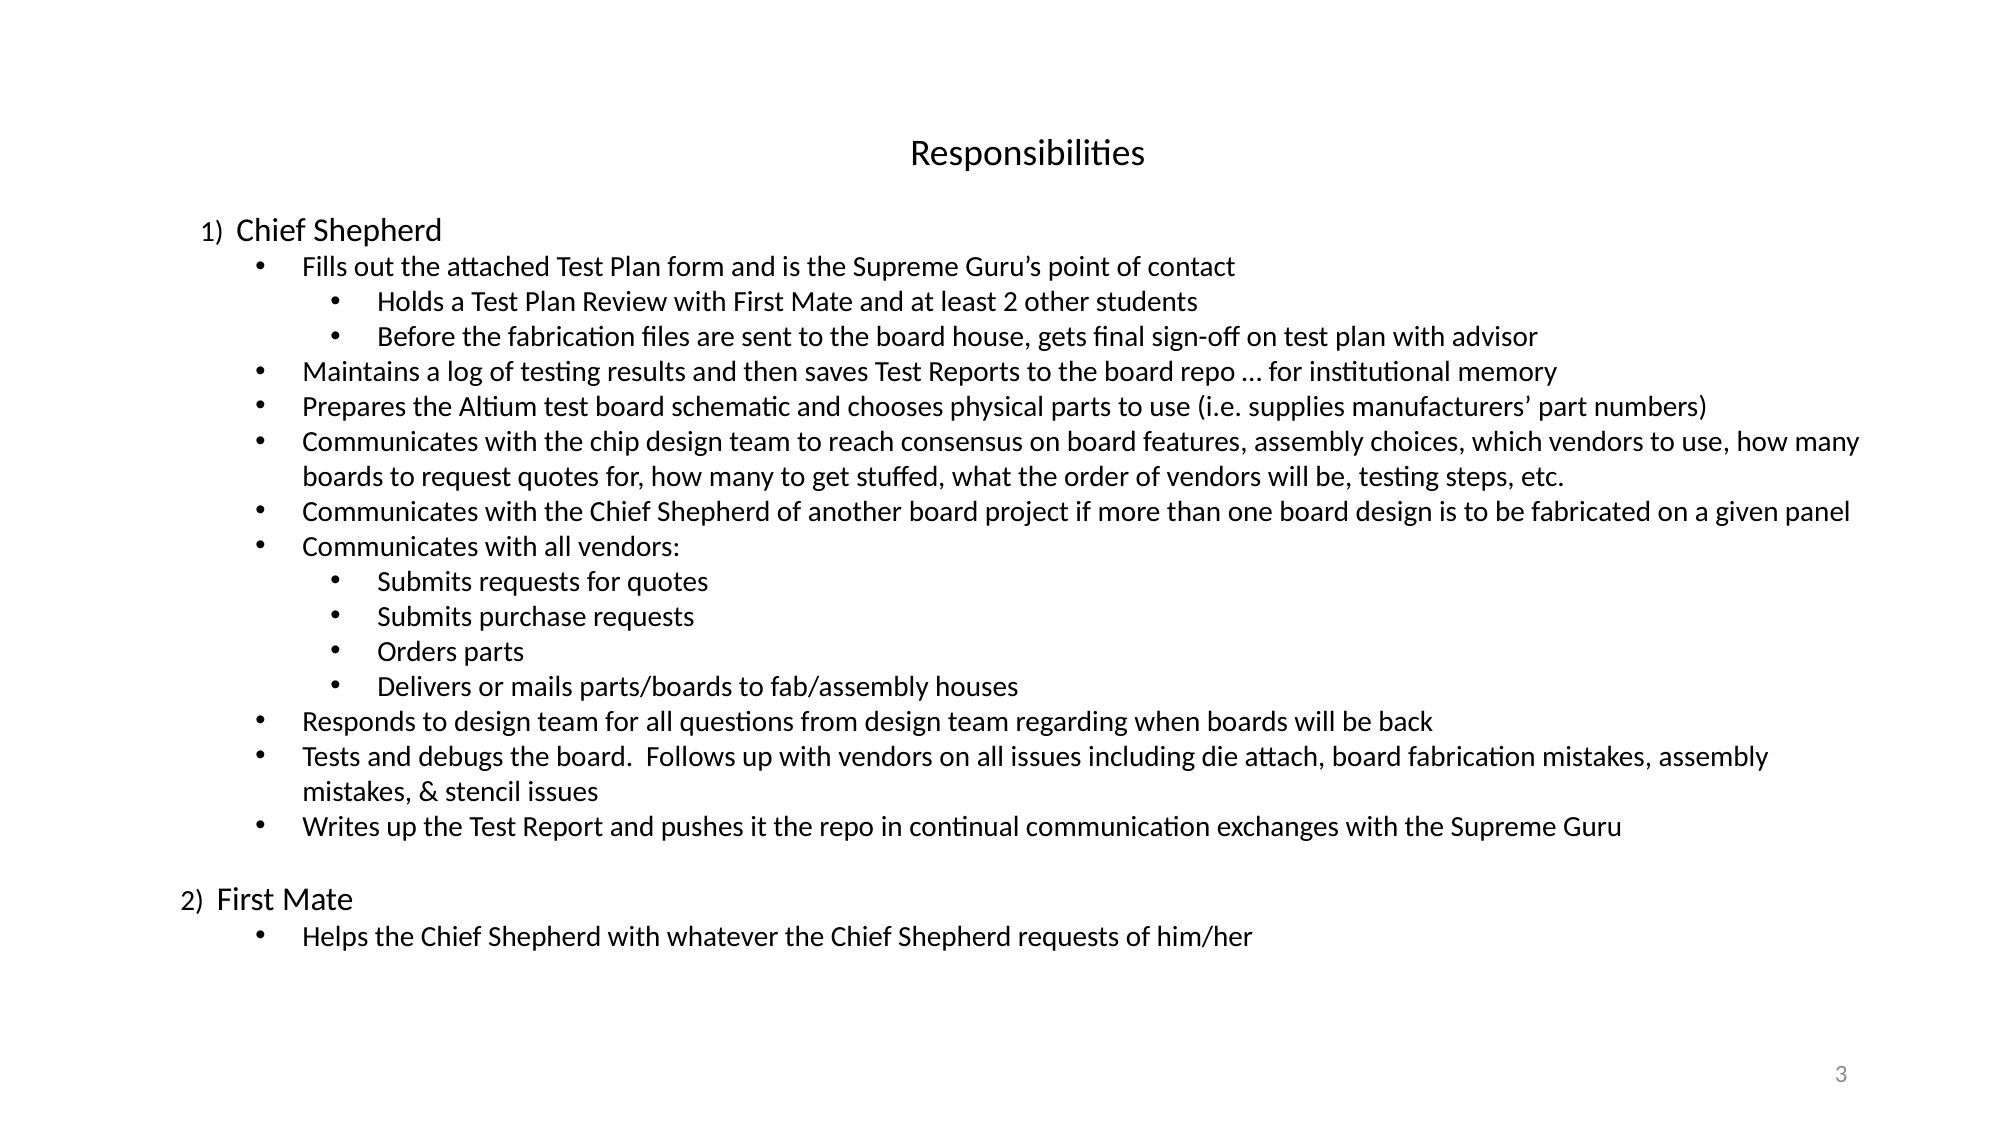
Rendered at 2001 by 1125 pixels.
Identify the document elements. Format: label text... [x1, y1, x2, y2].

text_box Responsibilities 1) Chief Shepherd Fills out the attached Test Plan form and is the Supreme Guru’s point of contact Holds a Test Plan Review with First Mate and at least 2 other students Before the fabrication files are sent to the board house, gets final sign-off on test plan with advisor Maintains a log of testing results and then saves Test Reports to the board repo … for institutional memory Prepares the Altium test board schematic and chooses physical parts to use (i.e. supplies manufacturers’ part numbers) Communicates with the chip design team to reach consensus on board features, assembly choices, which vendors to use, how many boards to request quotes for, how many to get stuffed, what the order of vendors will be, testing steps, etc. Communicates with the Chief Shepherd of another board project if more than one board design is to be fabricated on a given panel Communicates with all vendors: Submits requests for quotes Submits purchase requests Orders parts Delivers or mails parts/boards to fab/assembly houses Responds to design team for all questions from design team regarding when boards will be back Tests and debugs the board. Follows up with vendors on all issues including die attach, board fabrication mistakes, assembly mistakes, & stencil issues Writes up the Test Report and pushes it the repo in continual communication exchanges with the Supreme Guru 2) First Mate Helps the Chief Shepherd with whatever the Chief Shepherd requests of him/her [165, 120, 1891, 960]
slide_number 3 [1412, 1042, 1863, 1103]
